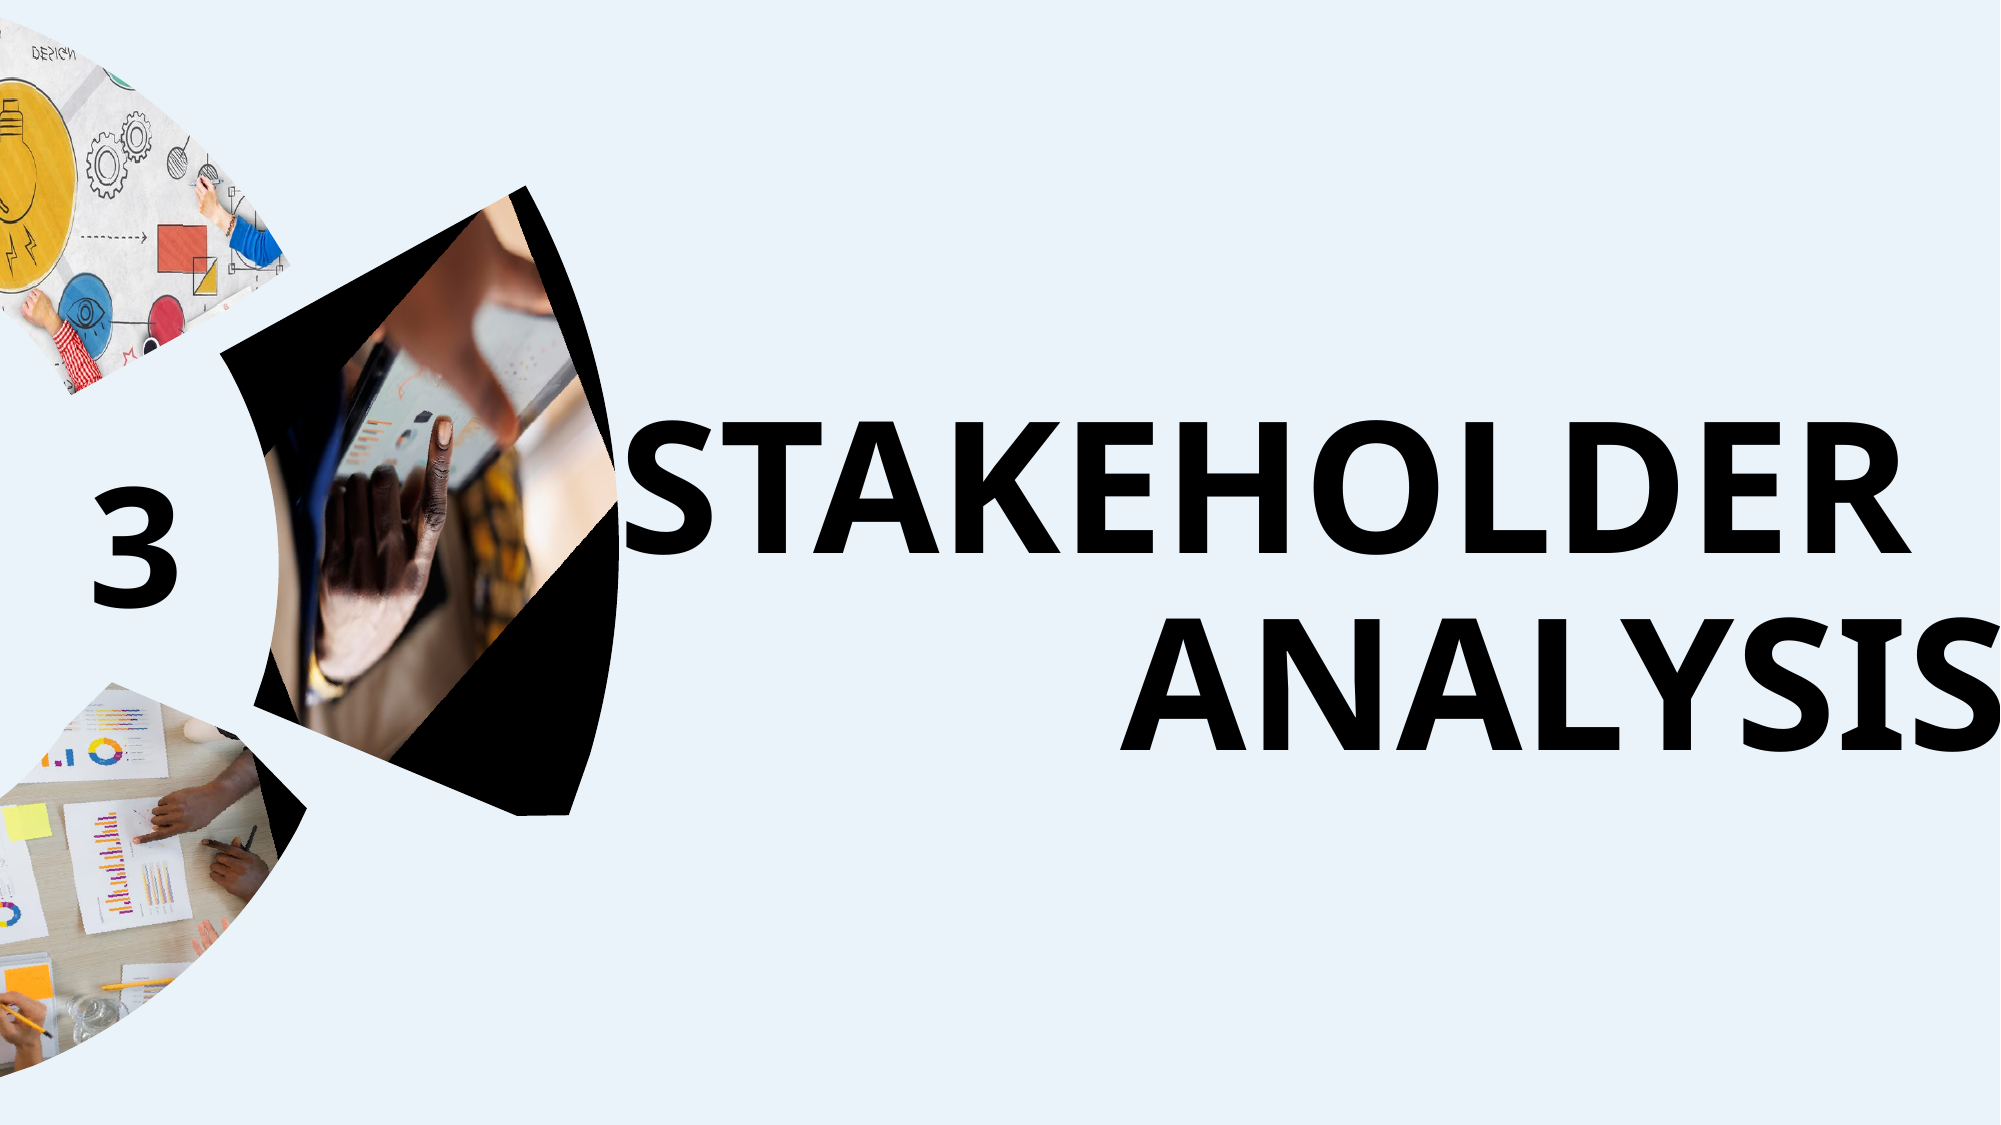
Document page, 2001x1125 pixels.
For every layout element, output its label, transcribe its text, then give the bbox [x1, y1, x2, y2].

text_box ANALYSIS [1106, 559, 2000, 795]
text_box STAKEHOLDER [604, 362, 1928, 598]
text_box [0, 0, 473, 1125]
picture [473, 209, 604, 709]
